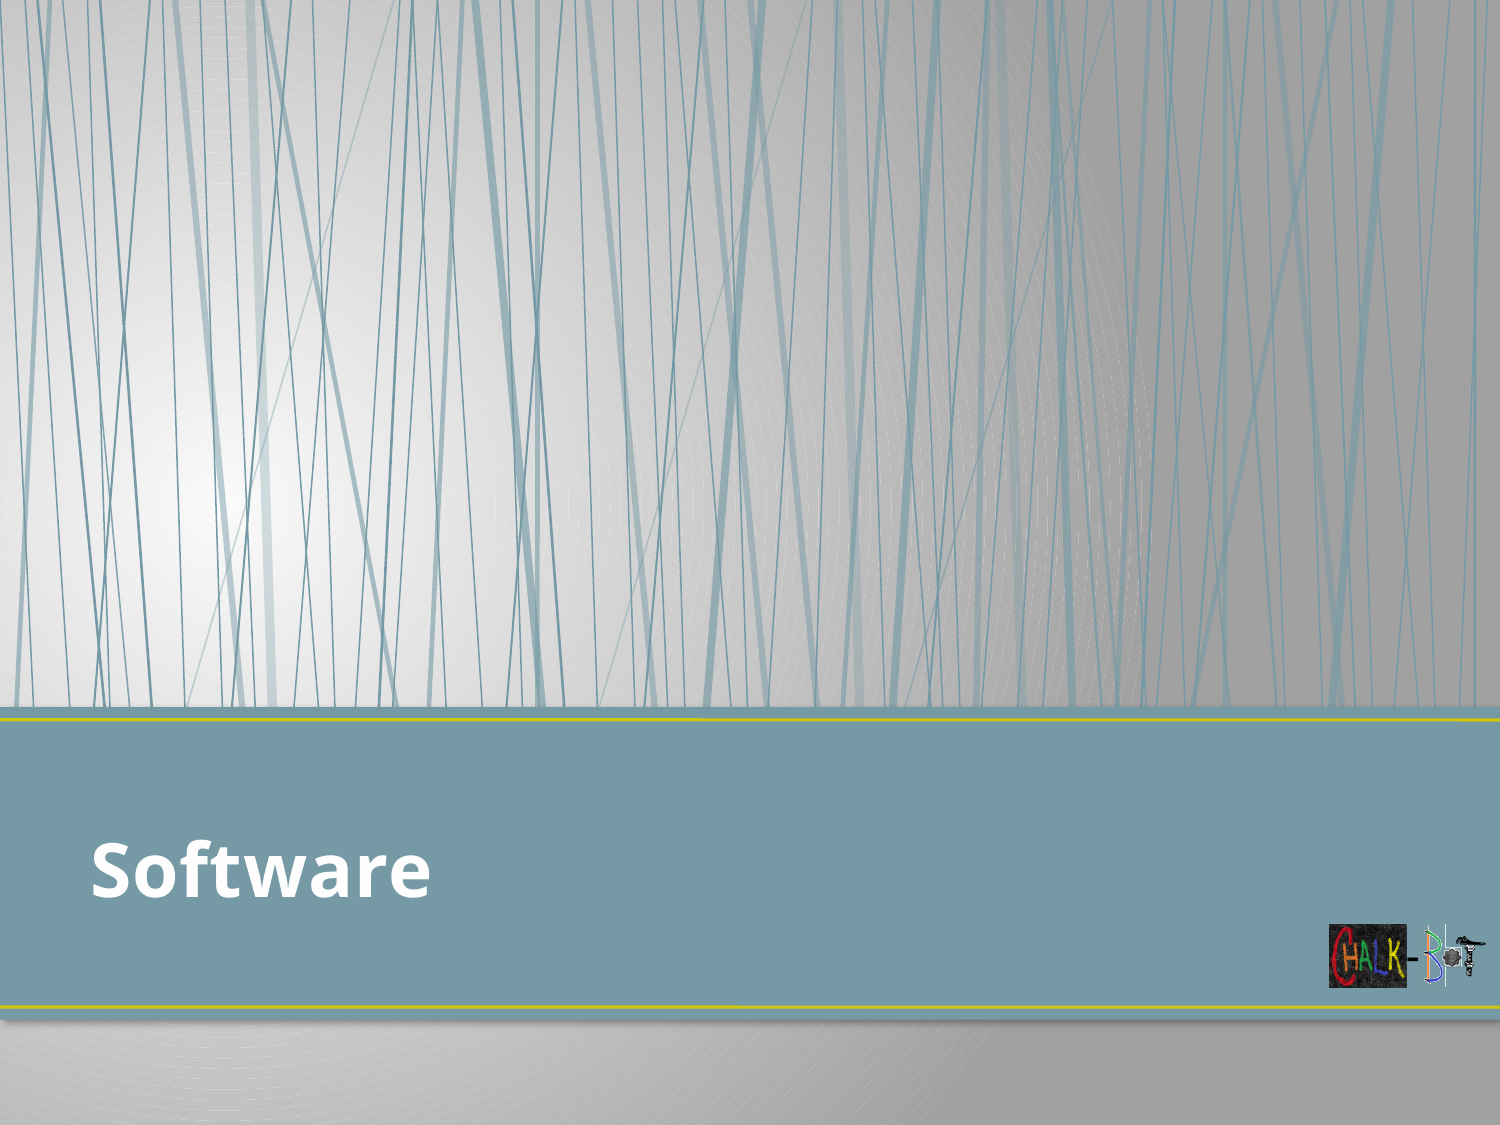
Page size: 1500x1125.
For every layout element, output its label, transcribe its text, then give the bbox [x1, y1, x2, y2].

title Software [75, 732, 1438, 920]
picture [1329, 924, 1486, 988]
